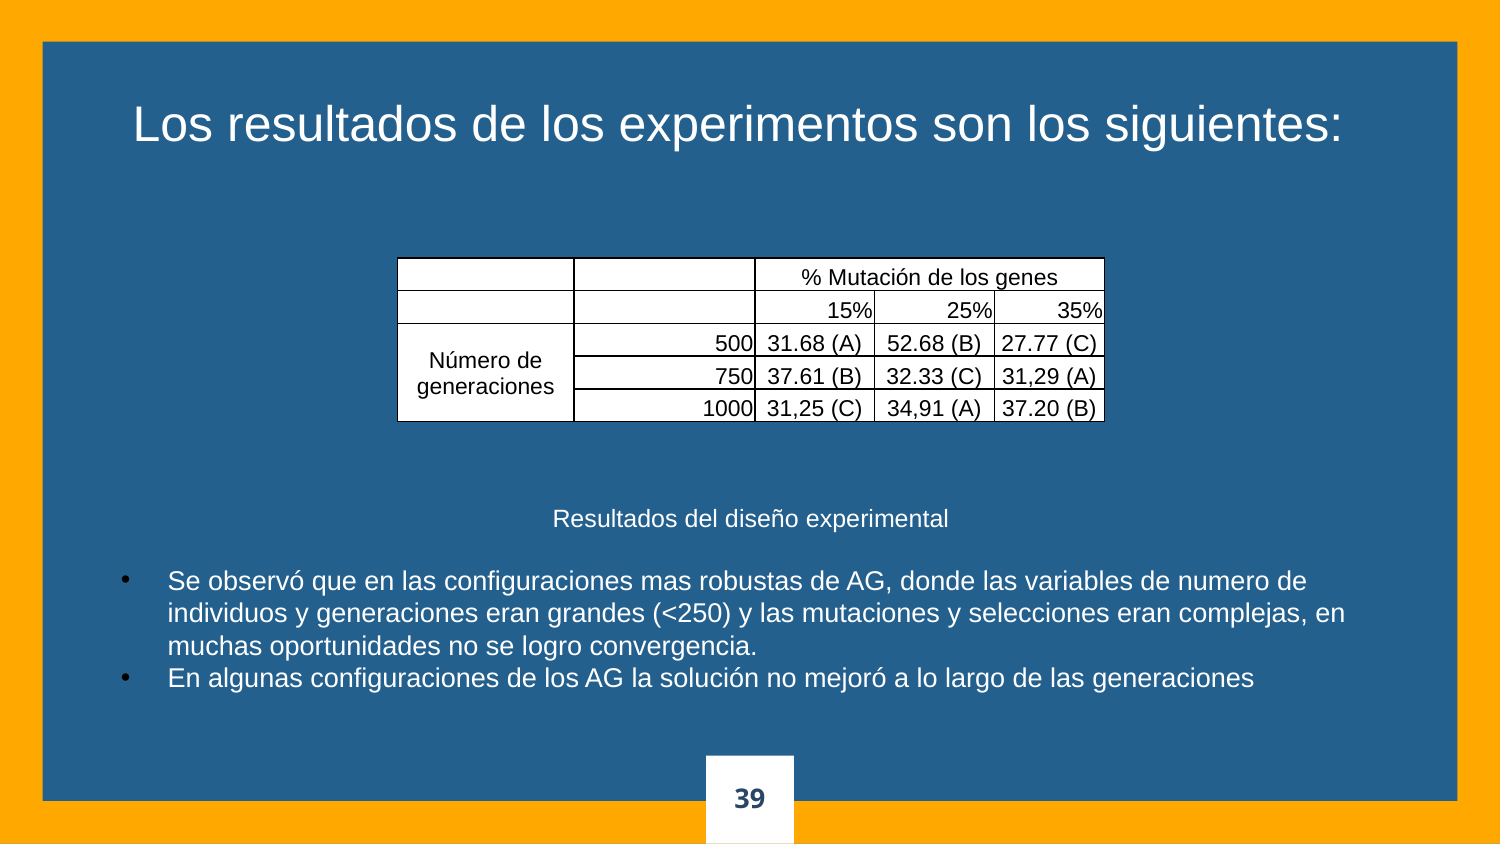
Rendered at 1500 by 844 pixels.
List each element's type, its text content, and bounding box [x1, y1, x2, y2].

text_box Los resultados de los experimentos son los siguientes: [117, 55, 1413, 166]
text_box Resultados del diseño experimental [532, 485, 971, 548]
slide_number 39 [705, 755, 794, 844]
table_header [575, 259, 754, 290]
table_cell 32.33 (C) [875, 357, 994, 388]
text_box Se observó que en las configuraciones mas robustas de AG, donde las variables de numero de individuos y generaciones eran grandes (<250) y las mutaciones y selecciones eran complejas, en muchas oportunidades no se logro convergencia. En algunas configuraciones de los AG la solución no mejoró a lo largo de las generaciones [105, 555, 1384, 701]
table_cell 500 [575, 324, 754, 355]
table_cell 52.68 (B) [875, 324, 994, 355]
table_cell 31,29 (A) [995, 357, 1104, 388]
table_cell 1000 [575, 390, 754, 421]
table_cell 35% [995, 291, 1104, 323]
table_cell 37.61 (B) [756, 357, 874, 388]
table_cell 34,91 (A) [875, 390, 994, 421]
table_cell 15% [756, 291, 874, 323]
table_cell 25% [875, 291, 994, 323]
table_cell 31.68 (A) [756, 324, 874, 355]
table_cell 27.77 (C) [995, 324, 1104, 355]
table_cell 37.20 (B) [995, 390, 1104, 421]
table_cell [575, 291, 754, 323]
table_cell 750 [575, 357, 754, 388]
table_header % Mutación de los genes [756, 259, 1104, 290]
table_cell 31,25 (C) [756, 390, 874, 421]
table_cell Número de generaciones [398, 324, 573, 421]
table_cell [398, 291, 573, 323]
table_header [398, 259, 573, 290]
